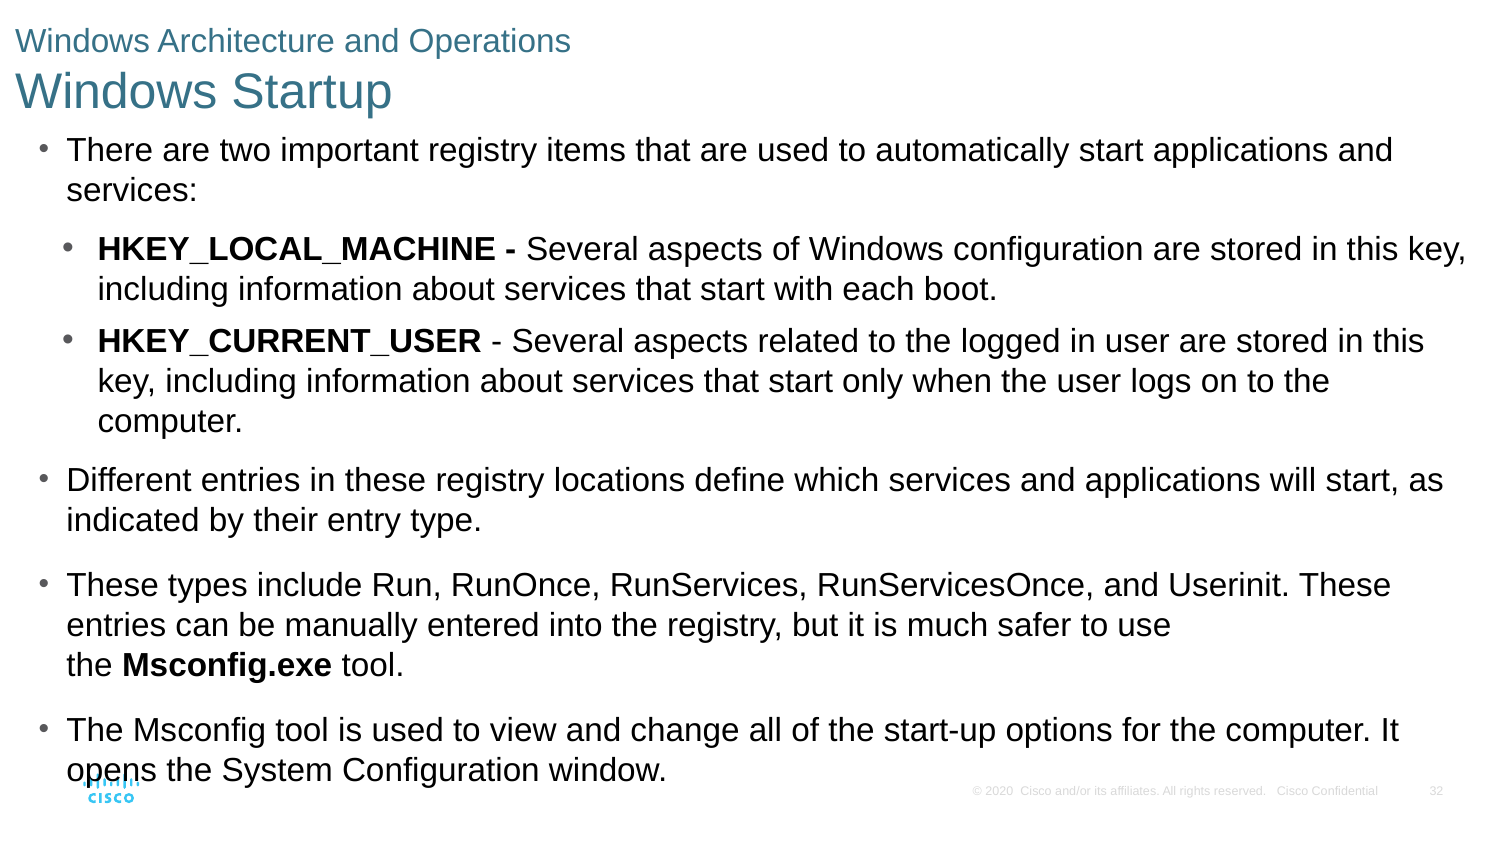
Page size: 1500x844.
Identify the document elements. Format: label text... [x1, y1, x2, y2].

list There are two important registry items that are used to automatically start applications and services: HKEY_LOCAL_MACHINE - Several aspects of Windows configuration are stored in this key, including information about services that start with each boot. HKEY_CURRENT_USER - Several aspects related to the logged in user are stored in this key, including information about services that start only when the user logs on to the computer. Different entries in these registry locations define which services and applications will start, as indicated by their entry type. These types include Run, RunOnce, RunServices, RunServicesOnce, and Userinit. These entries can be manually entered into the registry, but it is much safer to use the Msconfig.exe tool. The Msconfig tool is used to view and change all of the start-up options for the computer. It opens the System Configuration window. [23, 121, 1500, 818]
title Windows Architecture and Operations Windows Startup [0, 6, 1500, 131]
